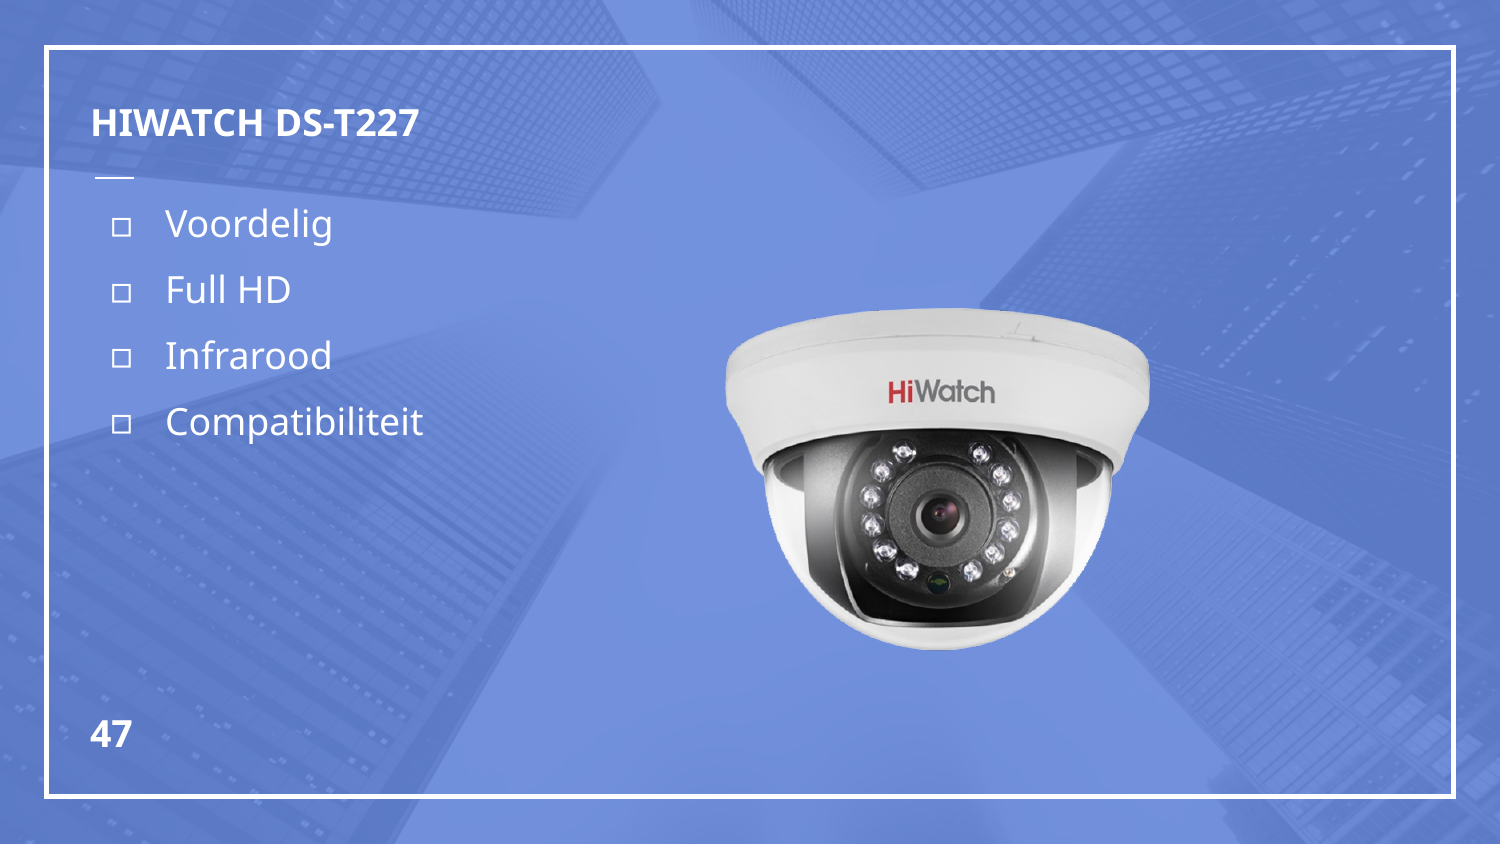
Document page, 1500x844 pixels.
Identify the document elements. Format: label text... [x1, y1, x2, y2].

list Voordelig Full HD Infrarood Compatibiliteit [75, 185, 483, 621]
slide_number 47 [75, 687, 165, 777]
picture [697, 239, 1177, 719]
title HIWATCH DS-T227 [75, 83, 1389, 218]
